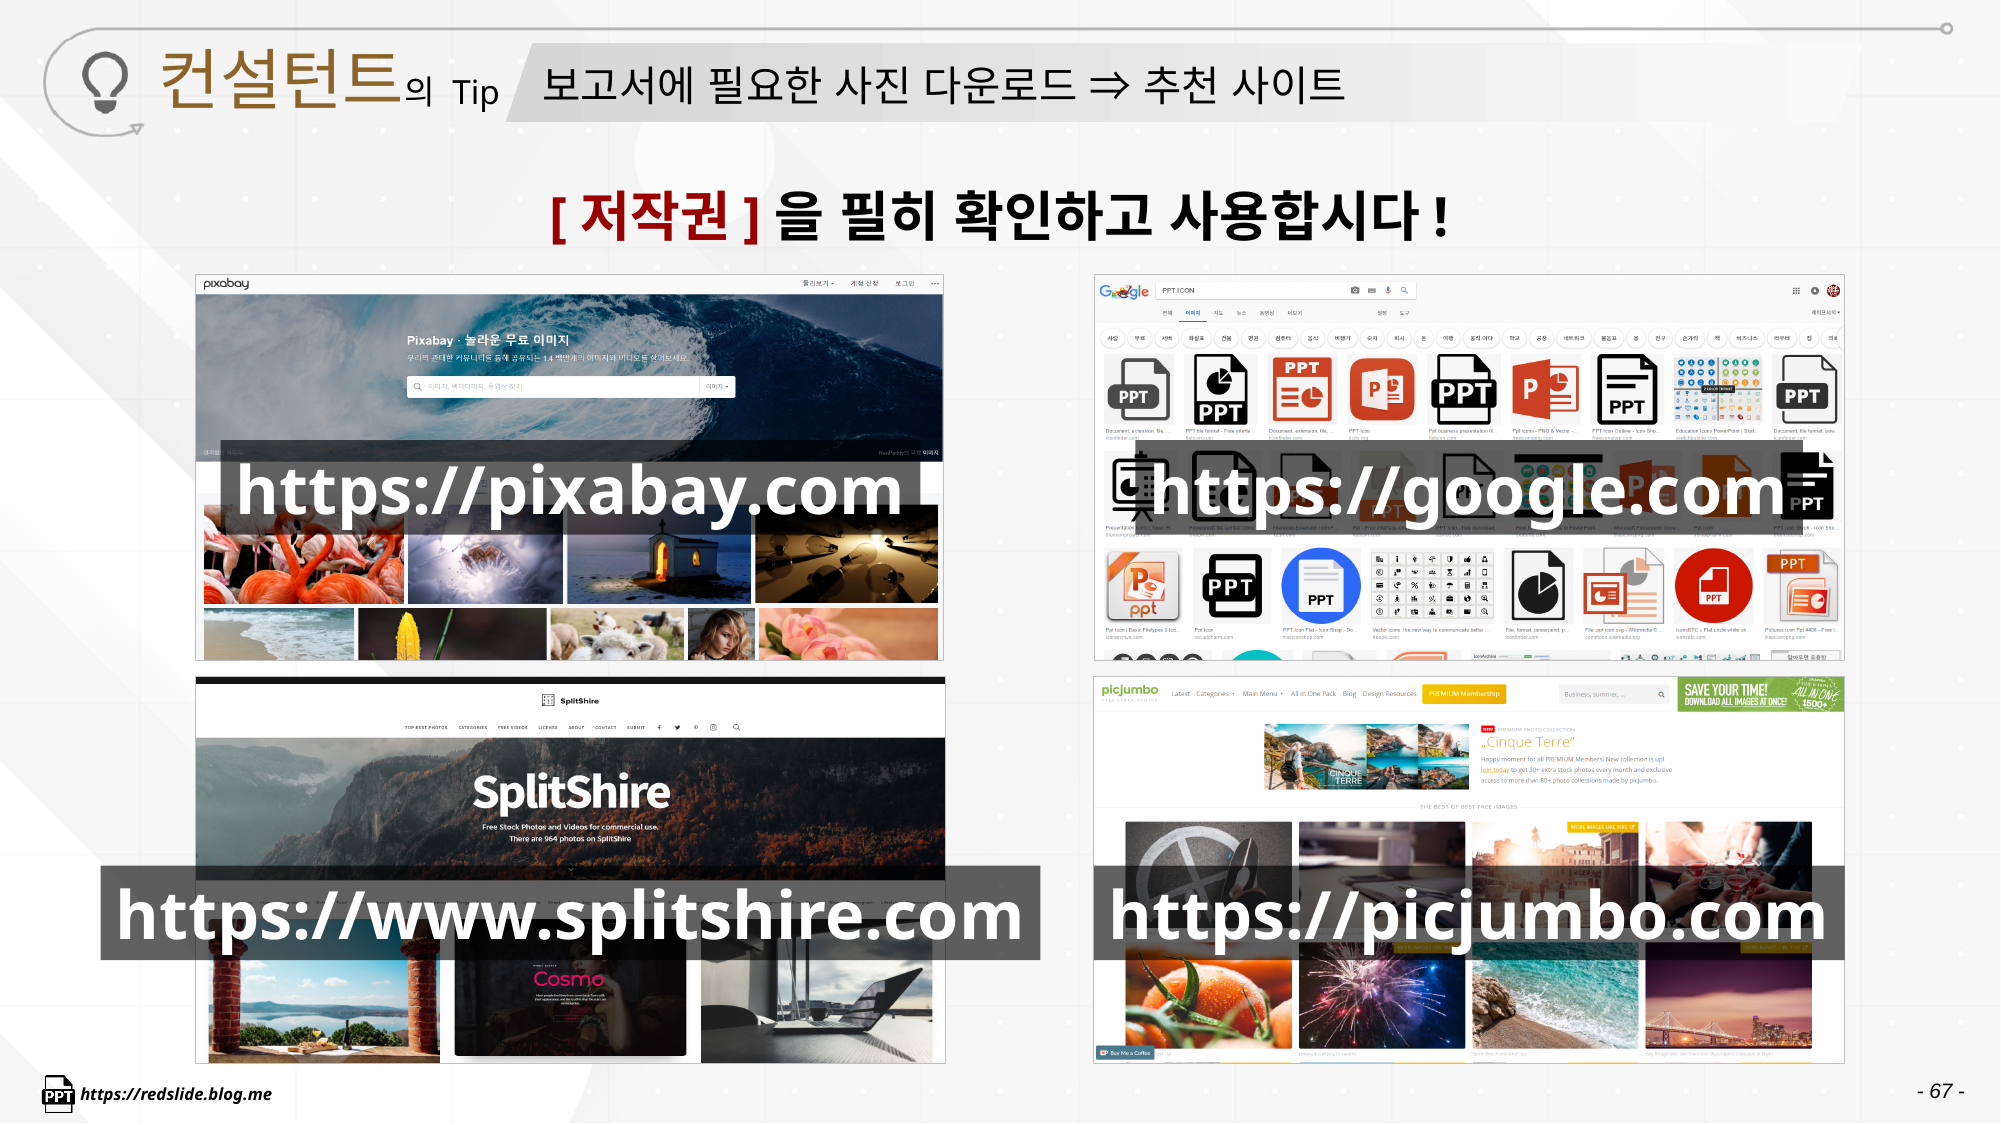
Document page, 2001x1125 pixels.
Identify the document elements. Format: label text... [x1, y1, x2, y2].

text_box [저작권]을 필히 확인하고 사용합시다! [115, 174, 1884, 297]
text_box https://www.splitshire.com [951, 865, 1041, 961]
text_box https://www.splitshire.com [100, 865, 190, 961]
picture [0, 0, 2001, 1123]
